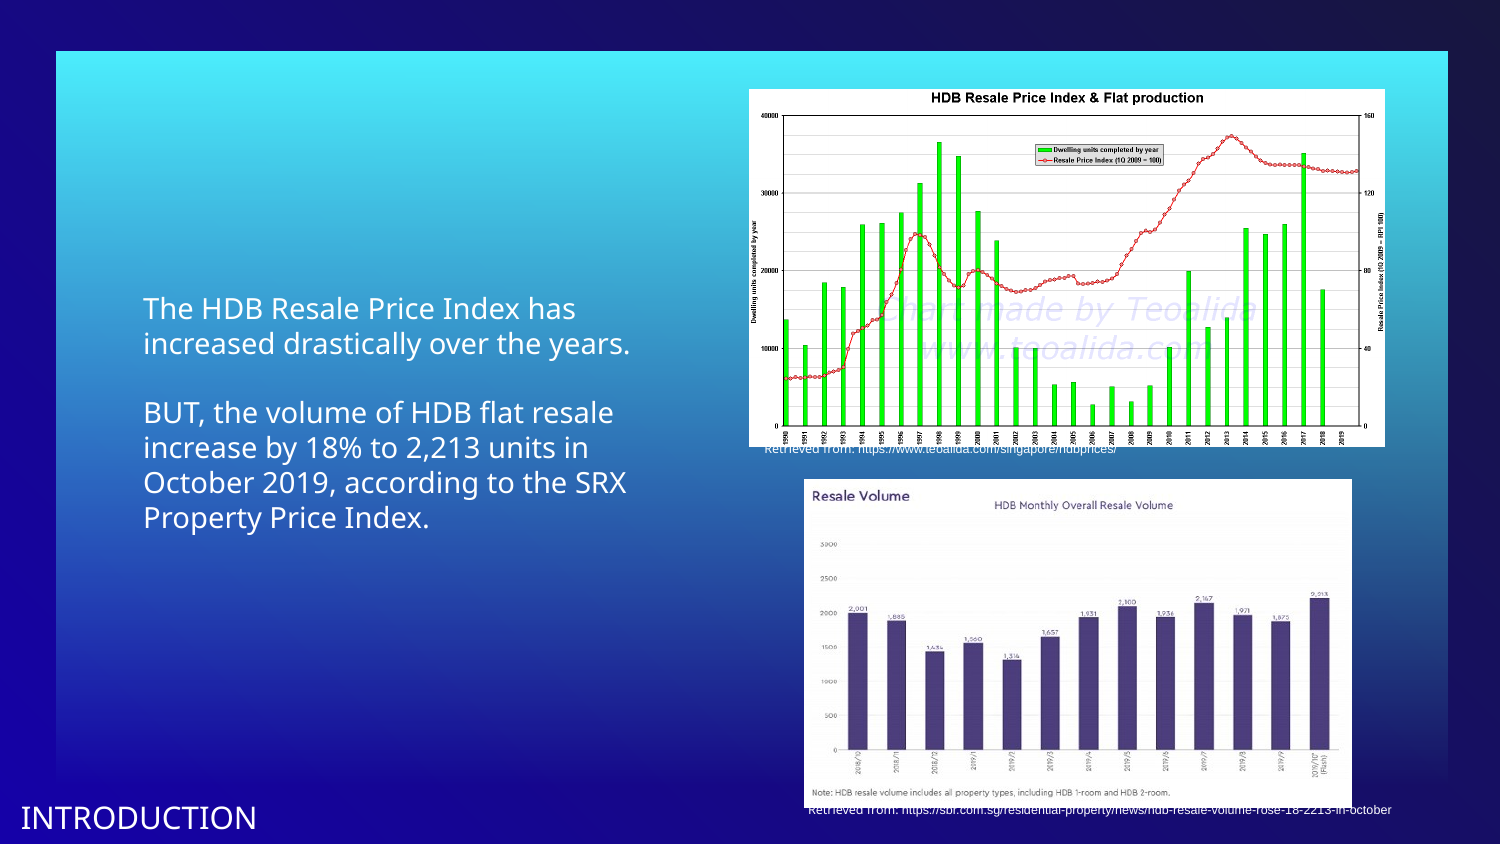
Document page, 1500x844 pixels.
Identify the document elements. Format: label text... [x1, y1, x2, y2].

picture [804, 479, 1353, 808]
picture [749, 89, 1385, 447]
text_box The HDB Resale Price Index has increased drastically over the years. BUT, the volume of HDB flat resale increase by 18% to 2,213 units in October 2019, according to the SRX Property Price Index. [128, 274, 689, 550]
text_box INTRODUCTION [5, 782, 553, 844]
text_box Retrieved from: https://sbr.com.sg/residential-property/news/hdb-resale-volume-rose-18-2213-in-october [793, 794, 1500, 825]
text_box Retrieved from: https://www.teoalida.com/singapore/hdbprices/ [749, 433, 1500, 464]
